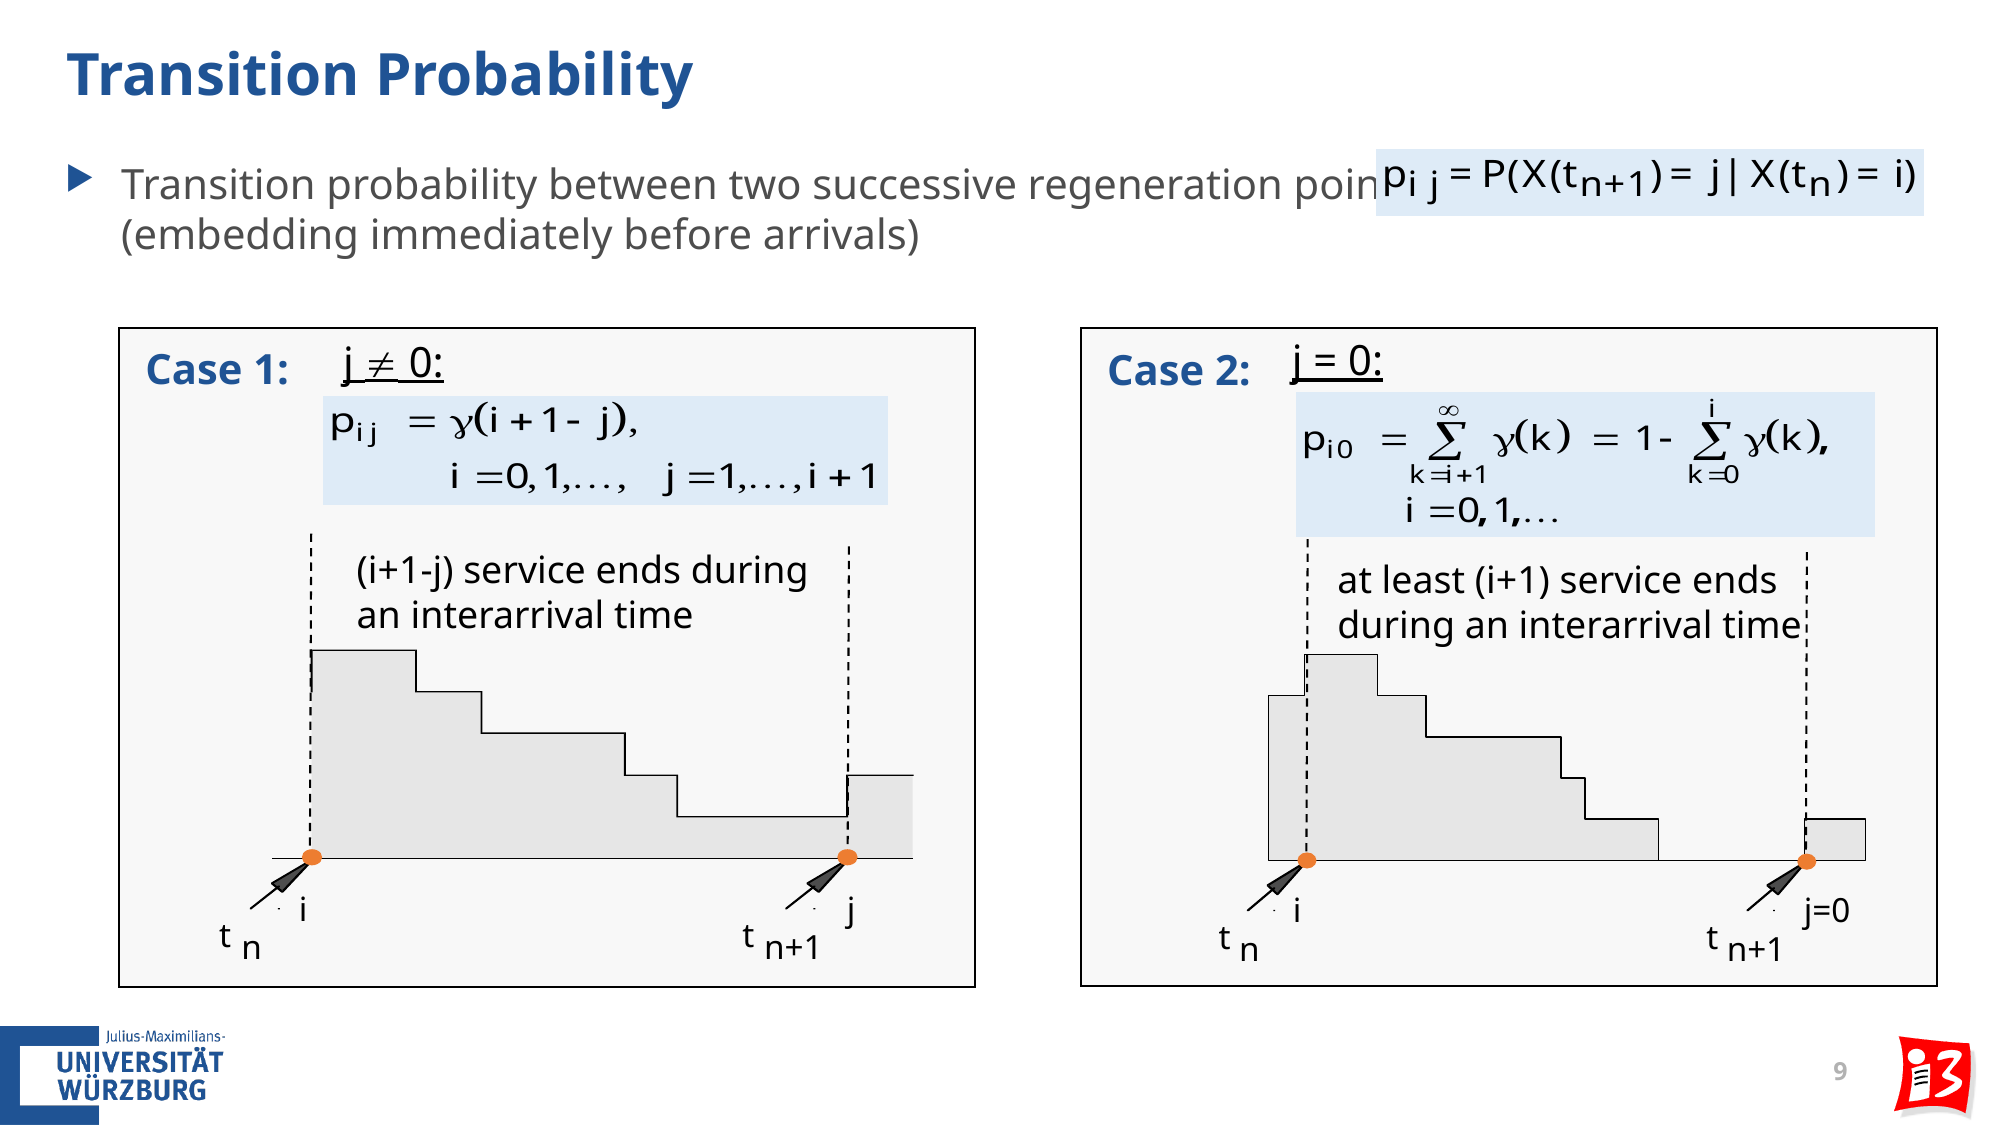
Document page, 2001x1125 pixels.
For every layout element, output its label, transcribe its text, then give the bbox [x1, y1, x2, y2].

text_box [1080, 315, 1938, 987]
title Transition Probability [51, 18, 1800, 126]
picture [0, 1026, 225, 1125]
list Transition probability between two successive regeneration points (embedding immediately before arrivals) [50, 149, 1800, 988]
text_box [118, 314, 976, 987]
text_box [1375, 149, 1925, 216]
slide_number 9 [1412, 1042, 1863, 1103]
